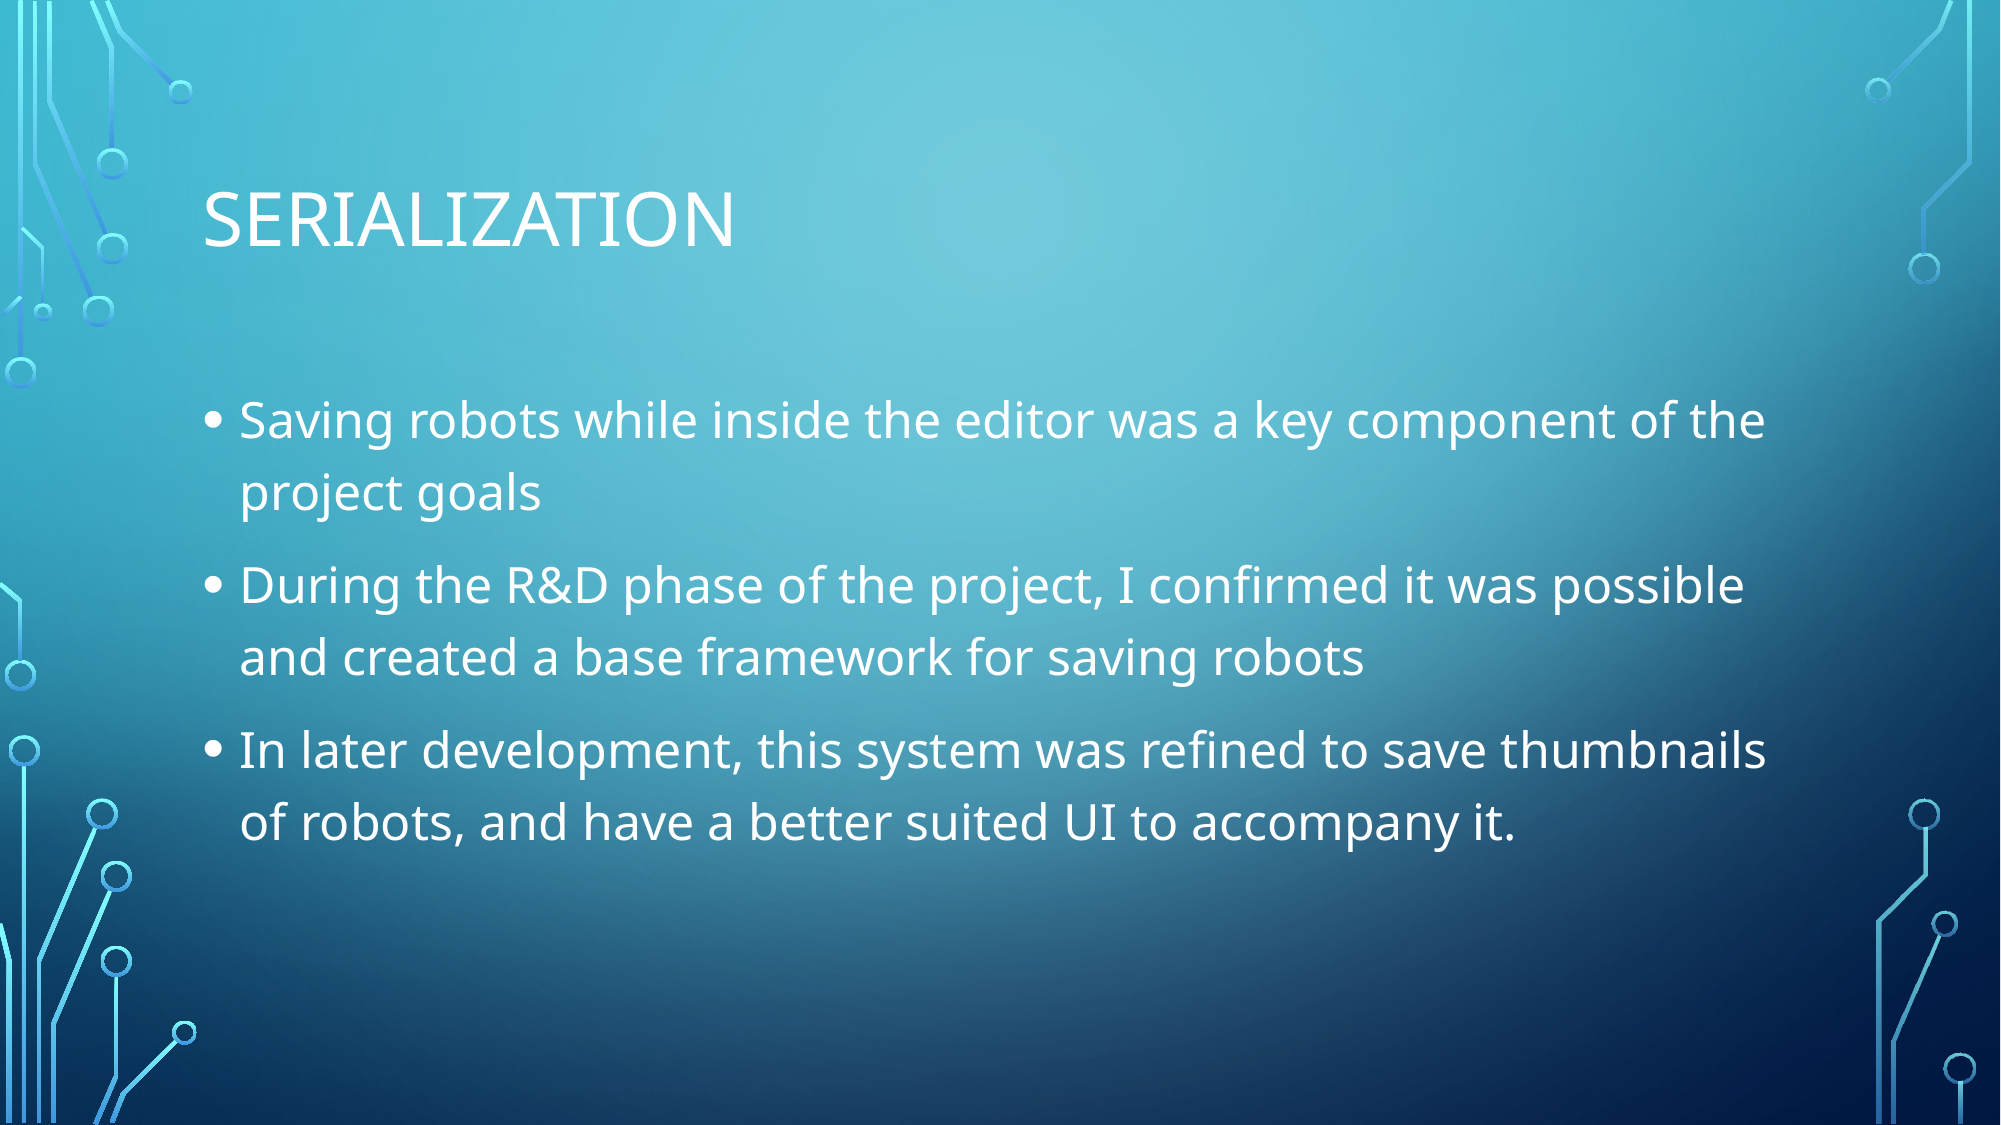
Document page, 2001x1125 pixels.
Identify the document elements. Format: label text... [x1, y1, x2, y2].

title Serialization [187, 101, 1813, 344]
list Saving robots while inside the editor was a key component of the project goals During the R&D phase of the project, I confirmed it was possible and created a base framework for saving robots In later development, this system was refined to save thumbnails of robots, and have a better suited UI to accompany it. [187, 369, 1813, 950]
